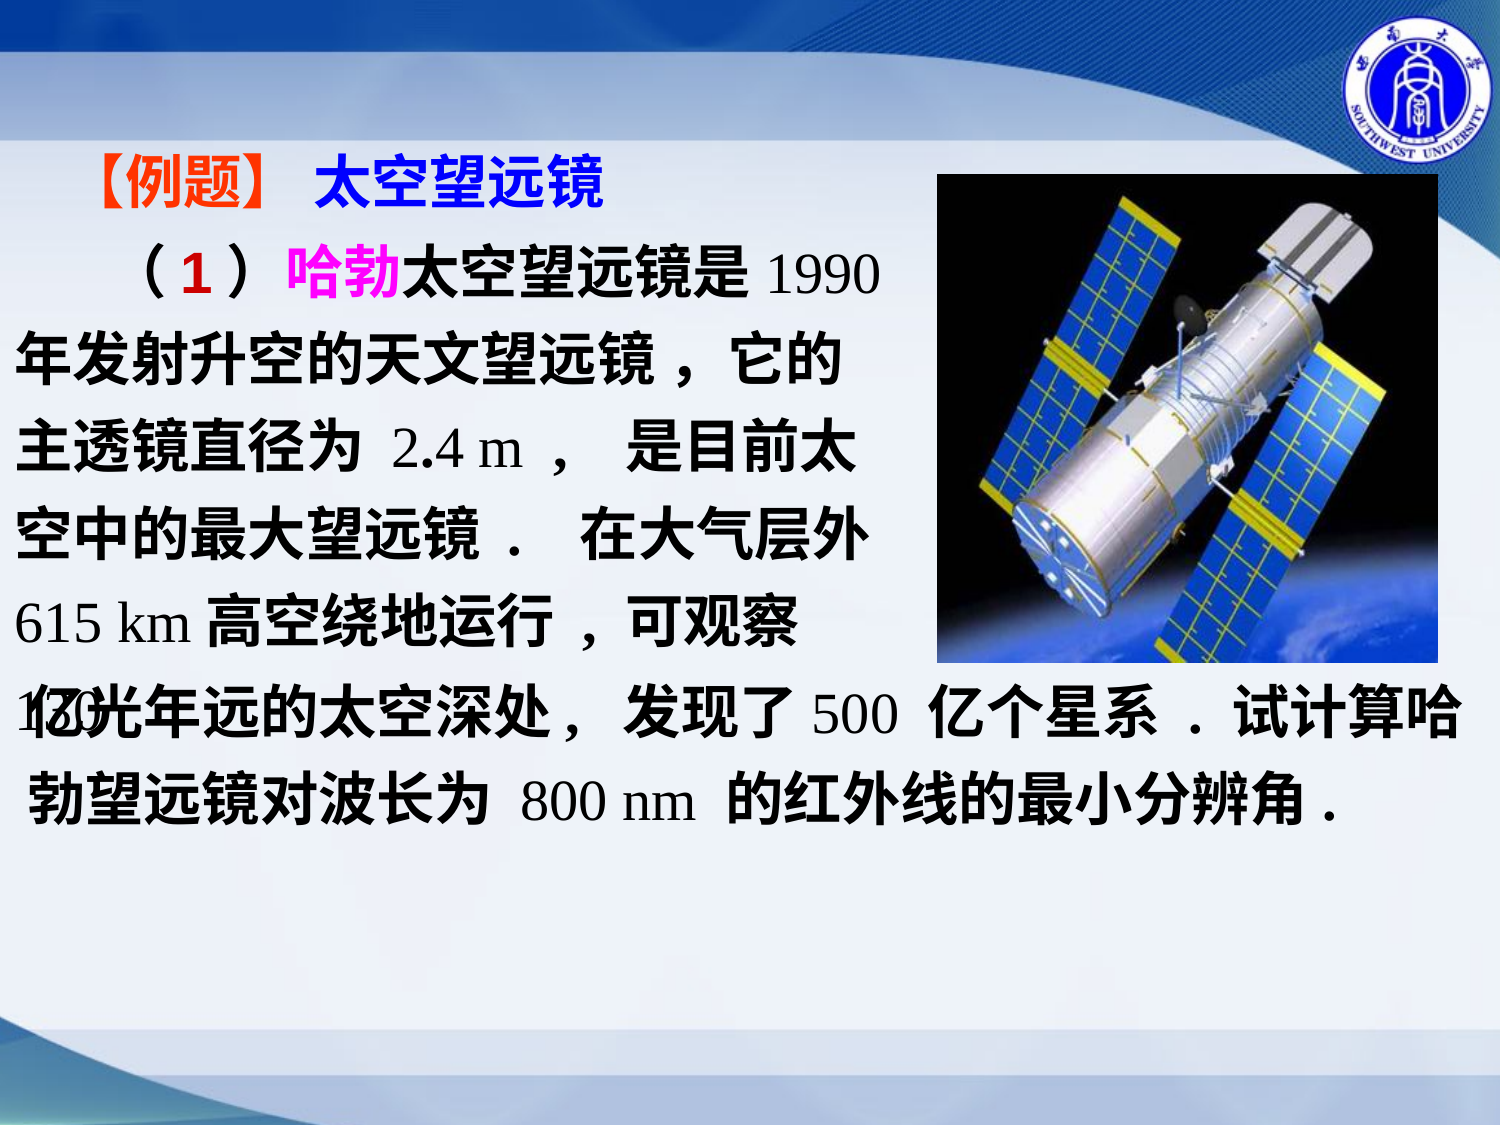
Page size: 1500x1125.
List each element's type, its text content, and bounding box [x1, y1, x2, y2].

picture [937, 174, 1438, 663]
text_box 亿光年远的太空深处, 发现了500 亿个星系 . 试计算哈勃望远镜对波长为 800 nm 的红外线的最小分辨角. [12, 649, 1500, 840]
text_box 【例题】 太空望远镜 [24, 137, 845, 209]
text_box （1）哈勃太空望远镜是1990年发射升空的天文望远镜 ，它的主透镜直径为 2.4 m , 是目前太空中的最大望远镜 . 在大气层外 615 km高空绕地运行 , 可观察 130 [0, 209, 913, 750]
